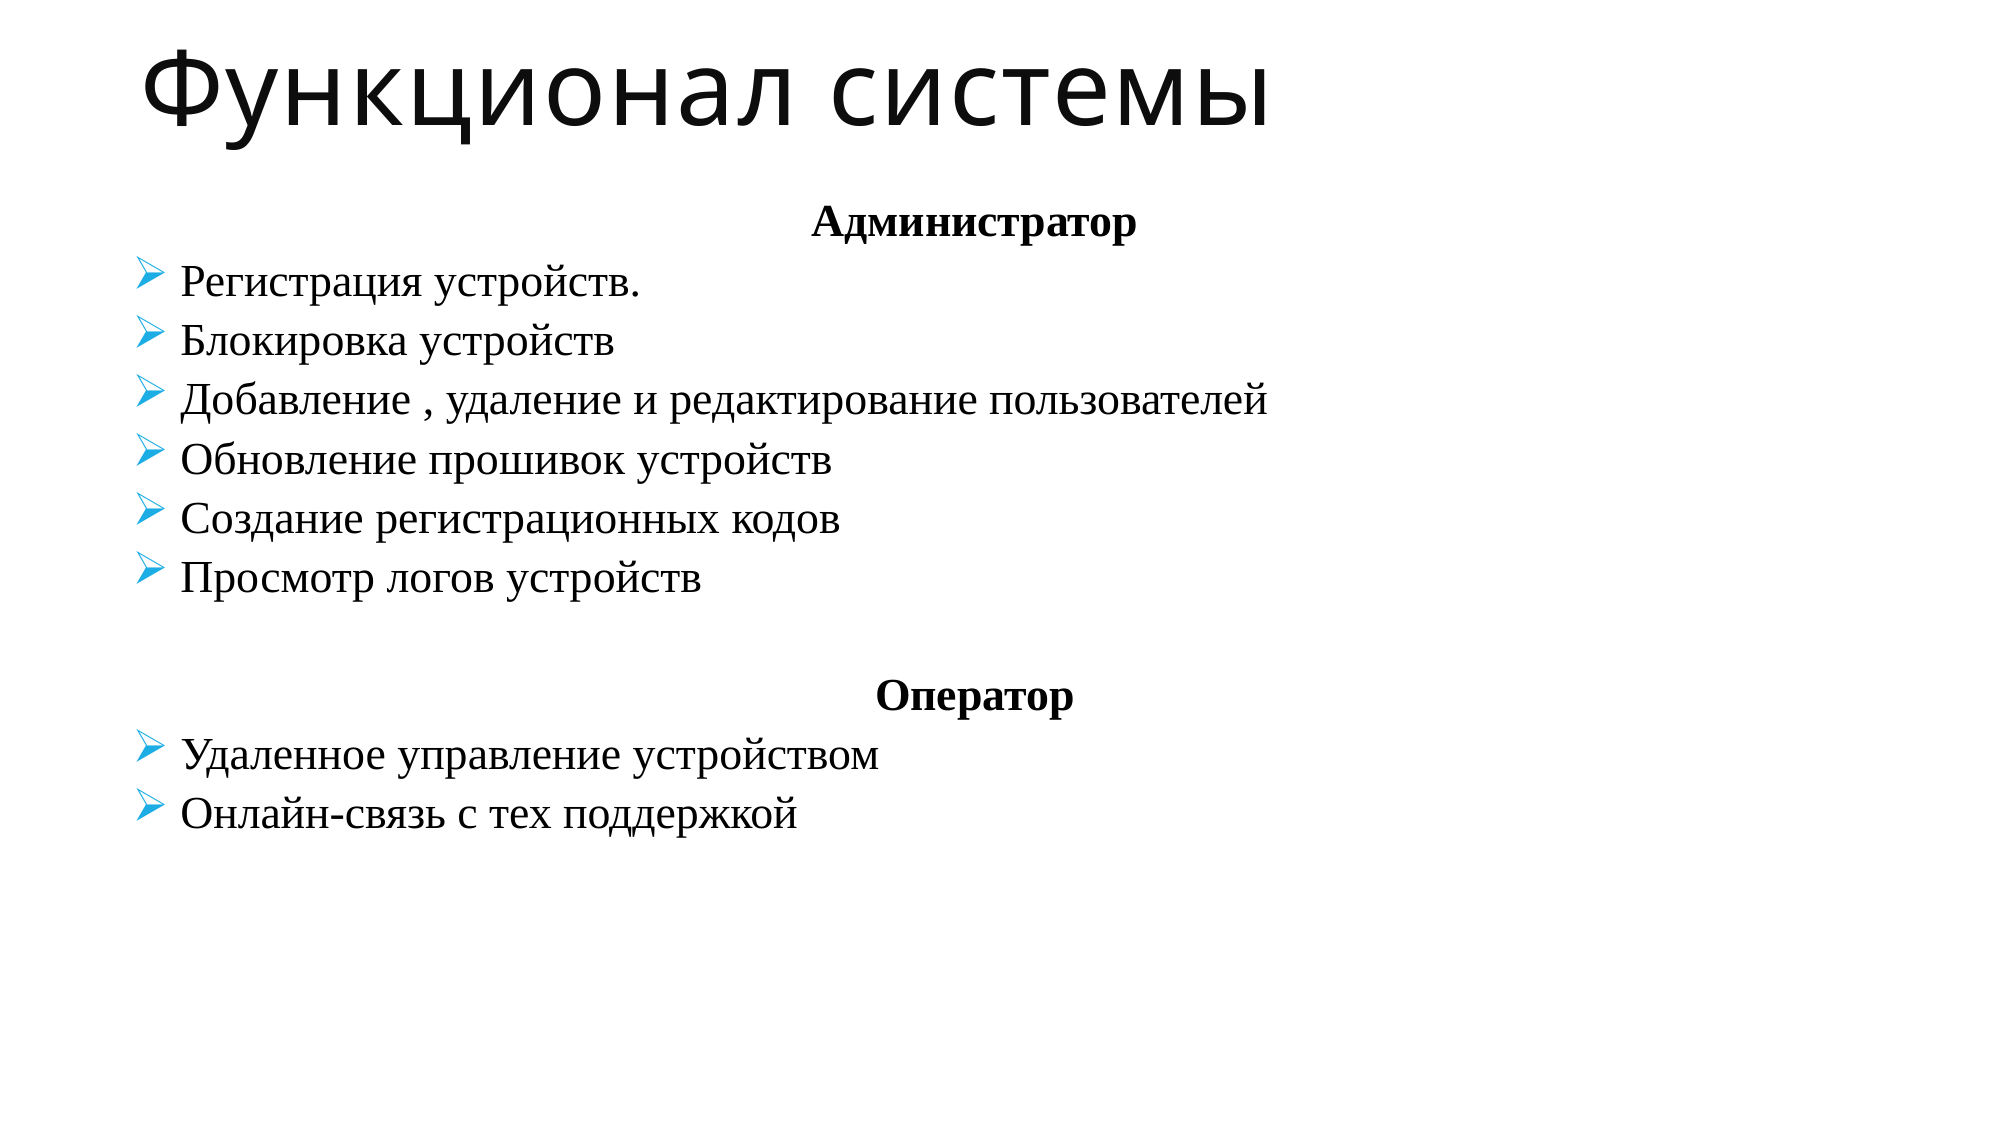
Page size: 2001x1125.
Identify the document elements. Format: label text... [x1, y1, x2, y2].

title Функционал системы [125, 30, 1825, 161]
list Администратор Регистрация устройств. Блокировка устройств Добавление , удаление и редактирование пользователей Обновление прошивок устройств Создание регистрационных кодов Просмотр логов устройств Оператор Удаленное управление устройством Онлайн-связь с тех поддержкой [125, 189, 1825, 1095]
